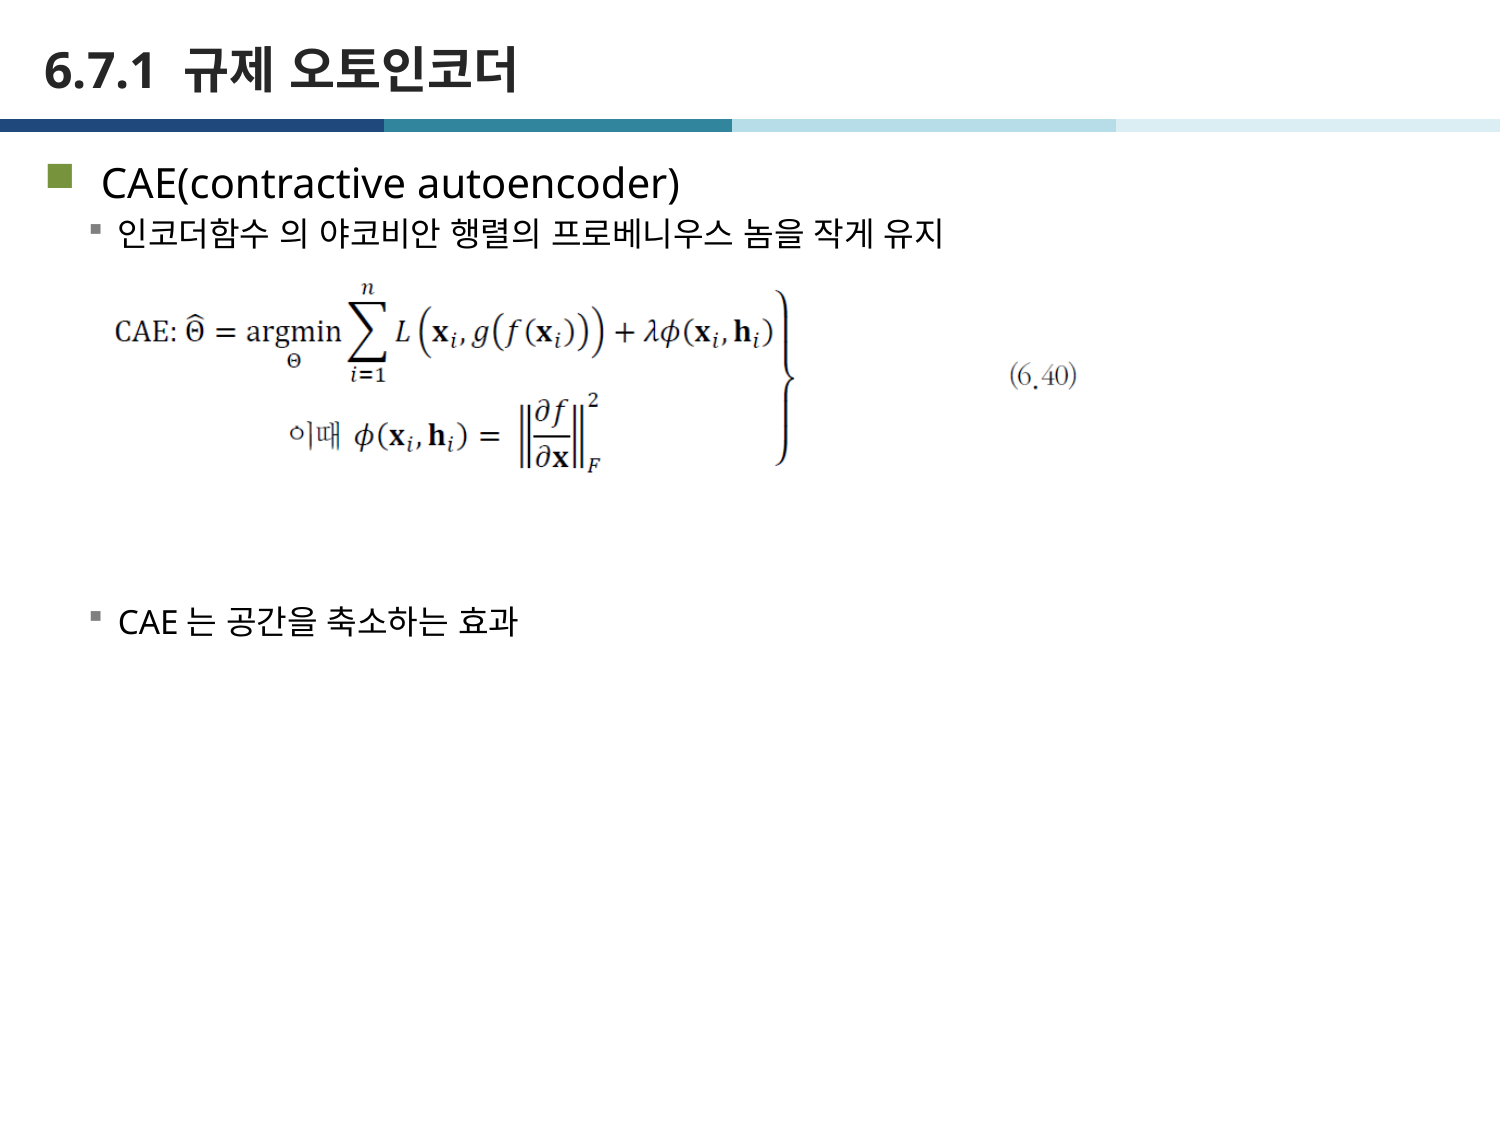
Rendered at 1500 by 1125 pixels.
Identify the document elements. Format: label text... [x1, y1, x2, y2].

picture [112, 278, 1082, 478]
title 6.7.1 규제 오토인코더 [29, 23, 1270, 114]
